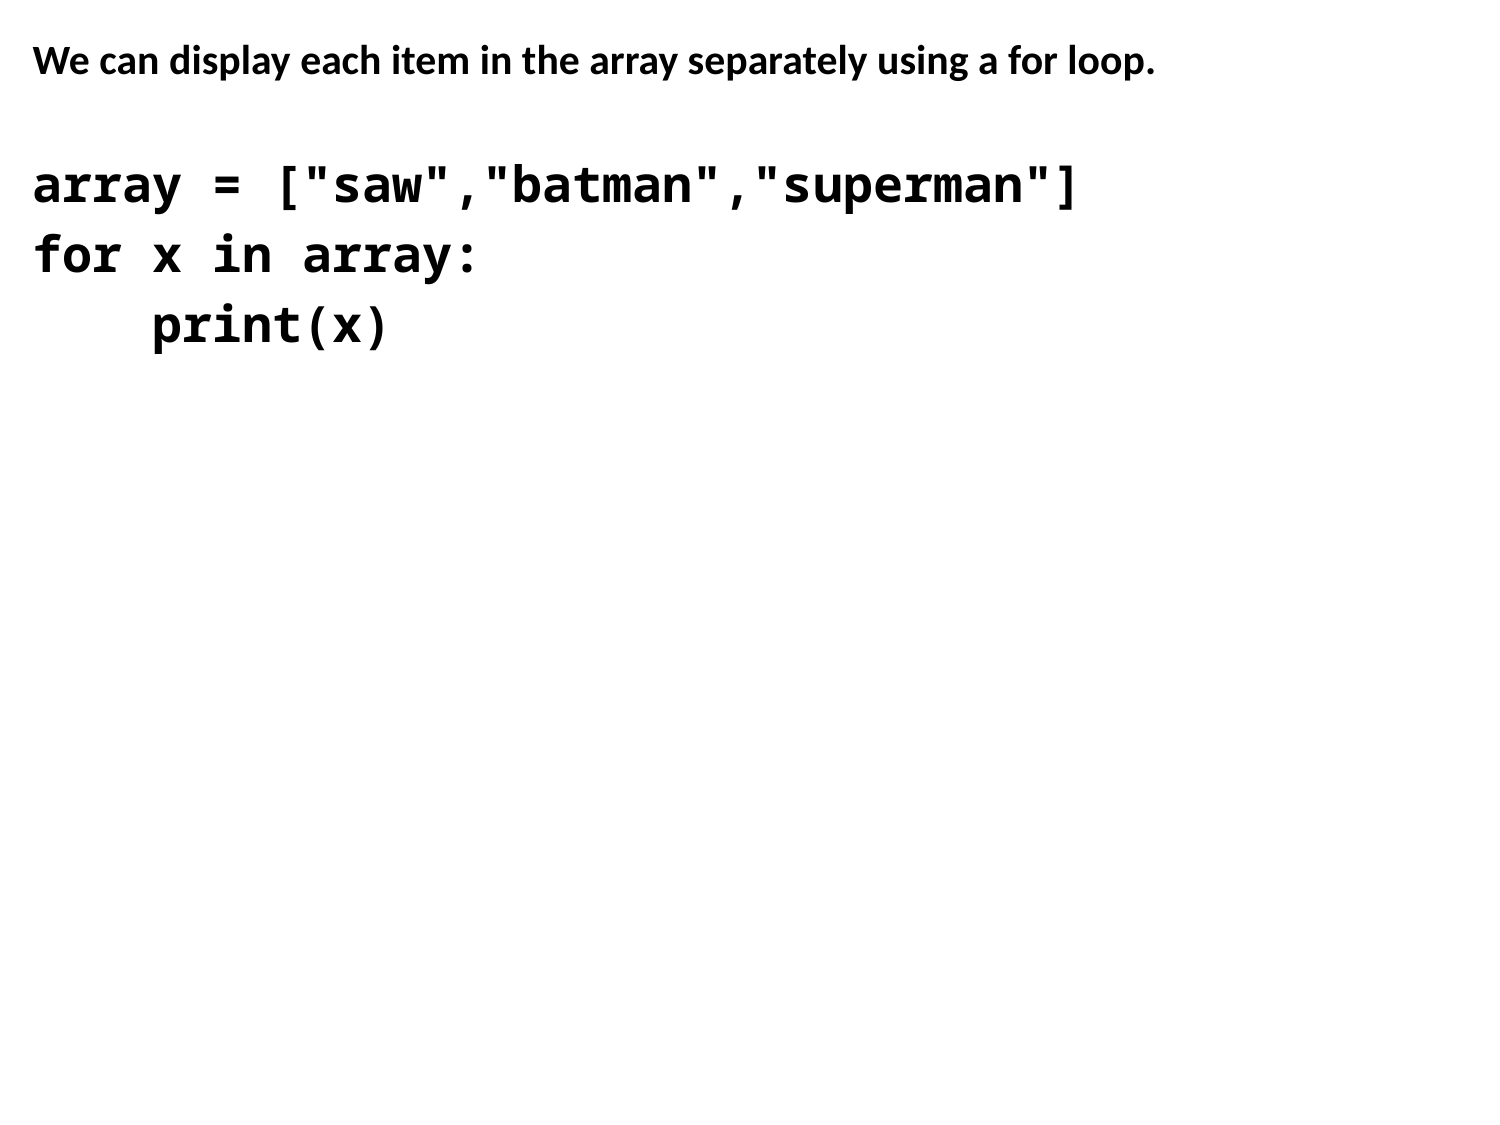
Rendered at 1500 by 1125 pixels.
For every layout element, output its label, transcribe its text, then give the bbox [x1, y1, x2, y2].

list We can display each item in the array separately using a for loop. array = ["saw","batman","superman"] for x in array: print(x) [17, 30, 1500, 887]
